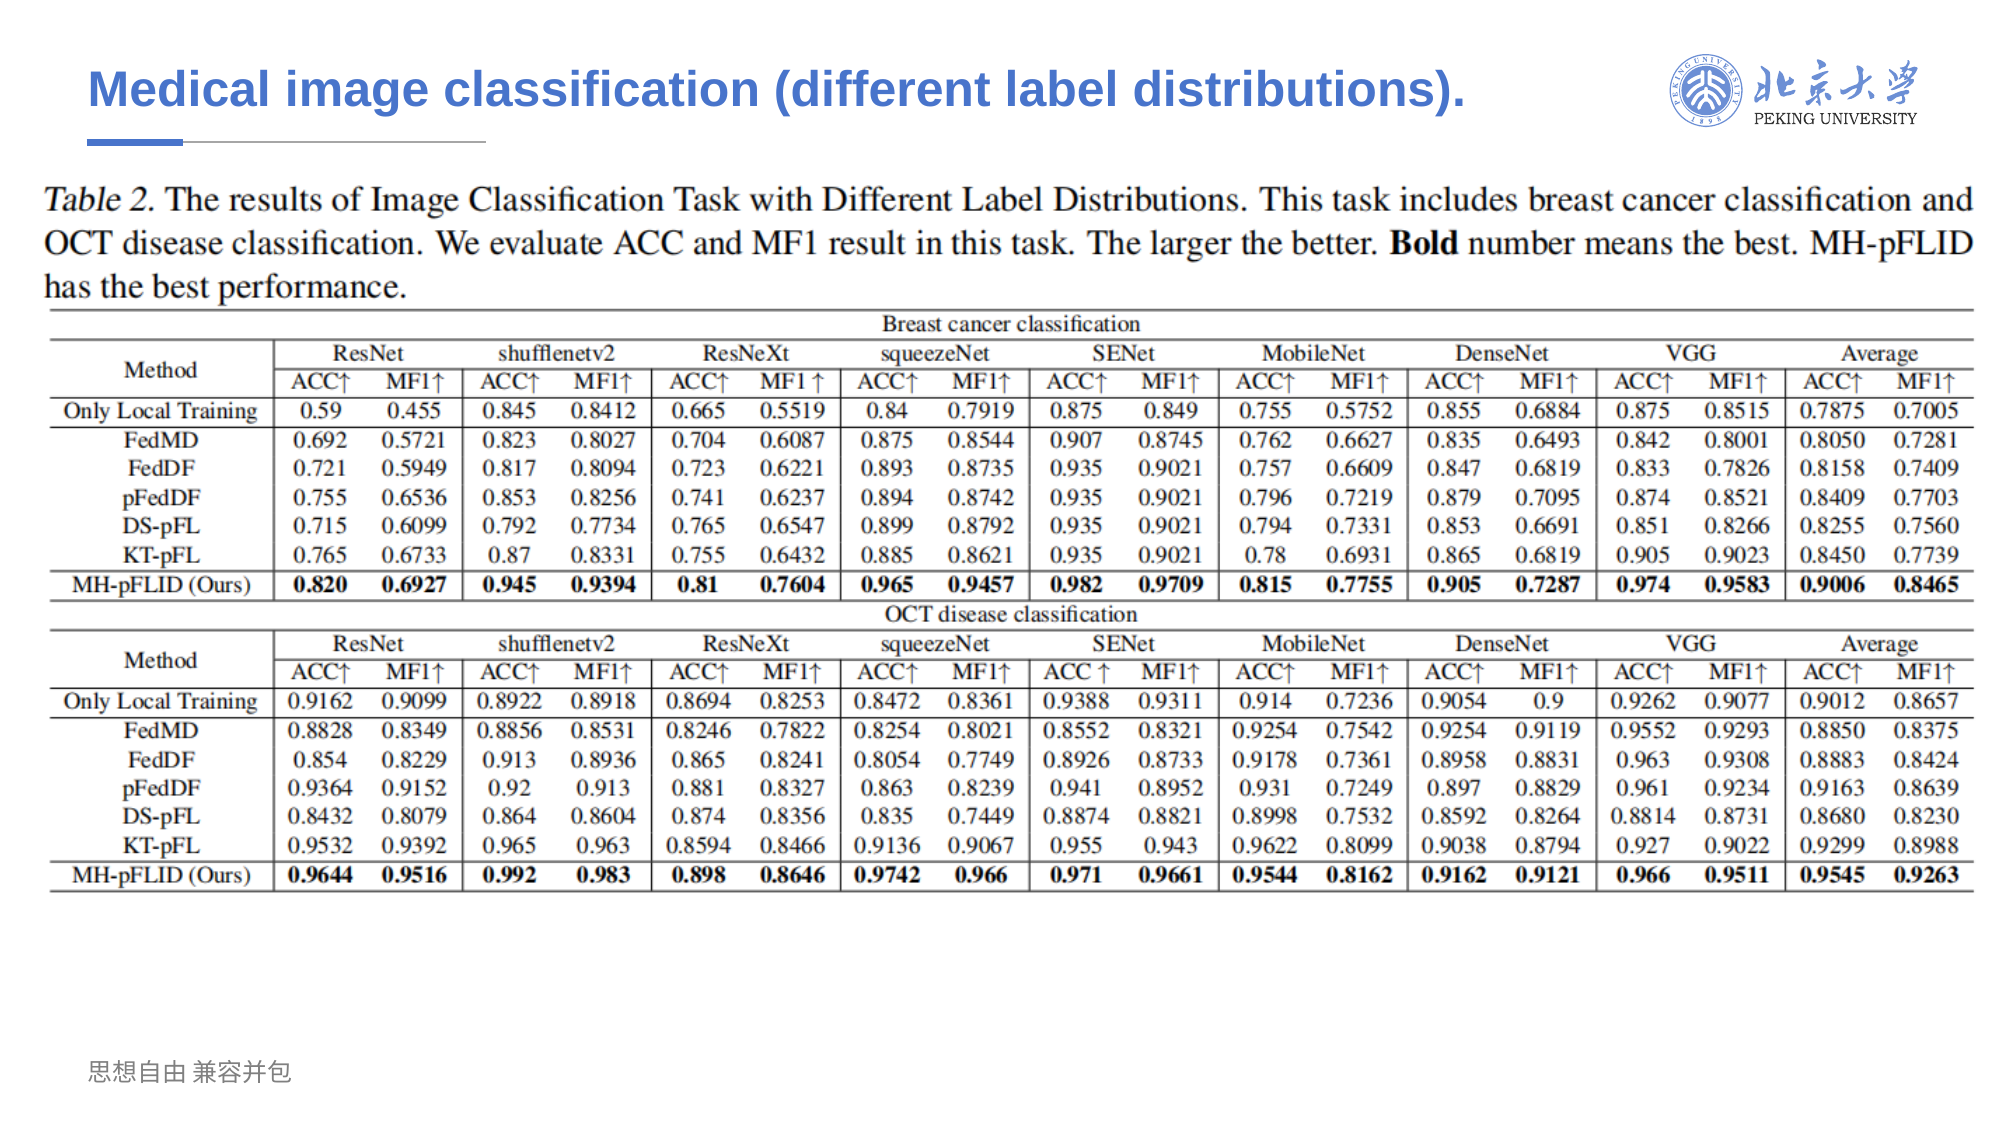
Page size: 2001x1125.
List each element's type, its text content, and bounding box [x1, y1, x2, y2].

picture [33, 180, 1988, 902]
title Medical image classification (different label distributions). [72, 39, 1559, 142]
